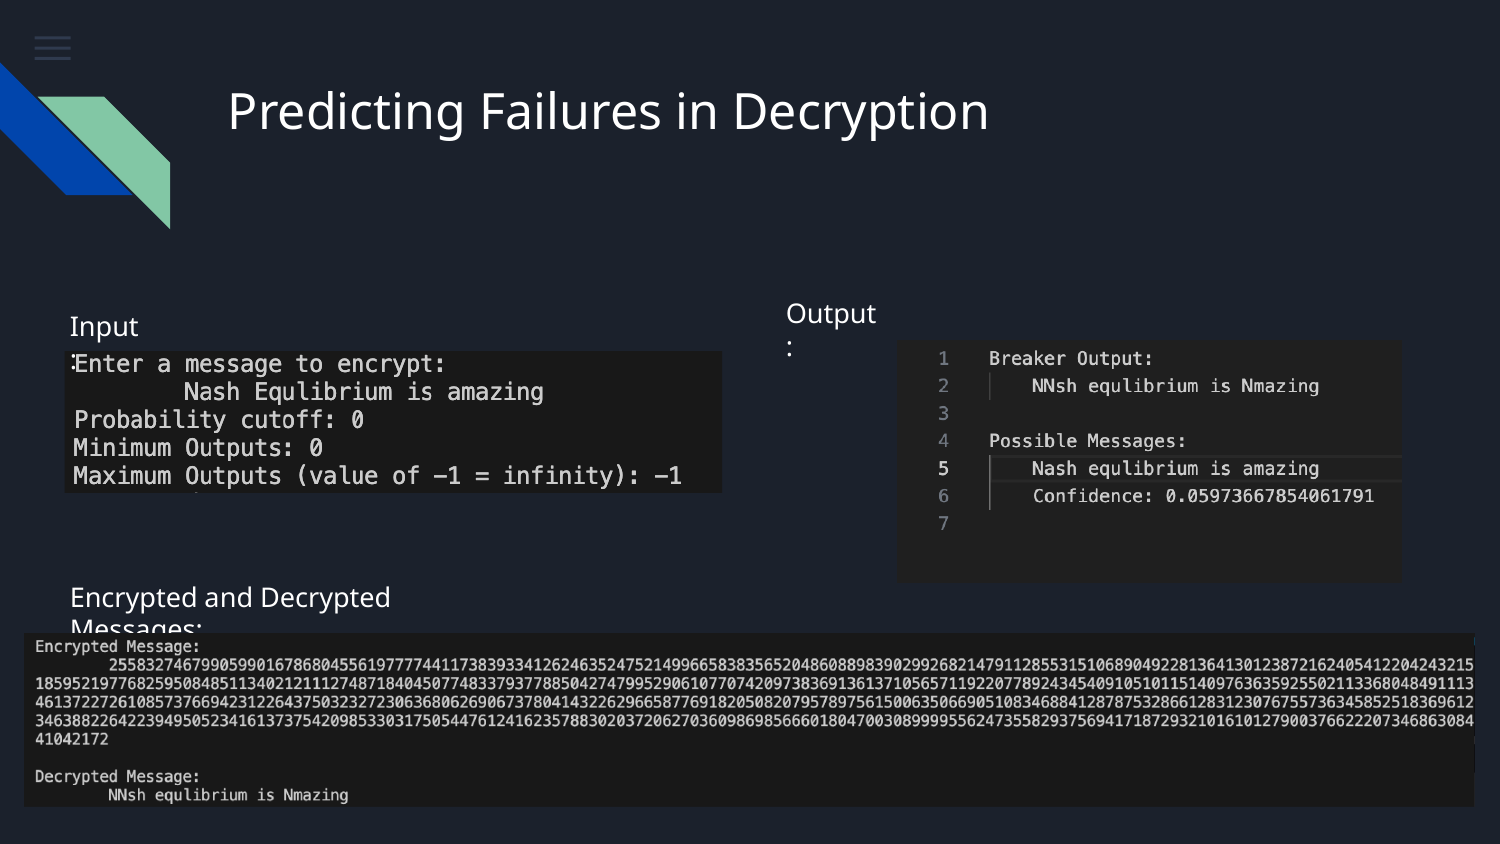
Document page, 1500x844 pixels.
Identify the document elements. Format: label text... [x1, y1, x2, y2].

picture [64, 350, 723, 493]
title Predicting Failures in Decryption [212, 64, 1368, 215]
picture [24, 633, 1476, 807]
text_box Output: [770, 281, 898, 341]
text_box Encrypted and Decrypted Messages: [54, 565, 536, 631]
text_box Input: [54, 294, 161, 351]
picture [896, 339, 1402, 583]
